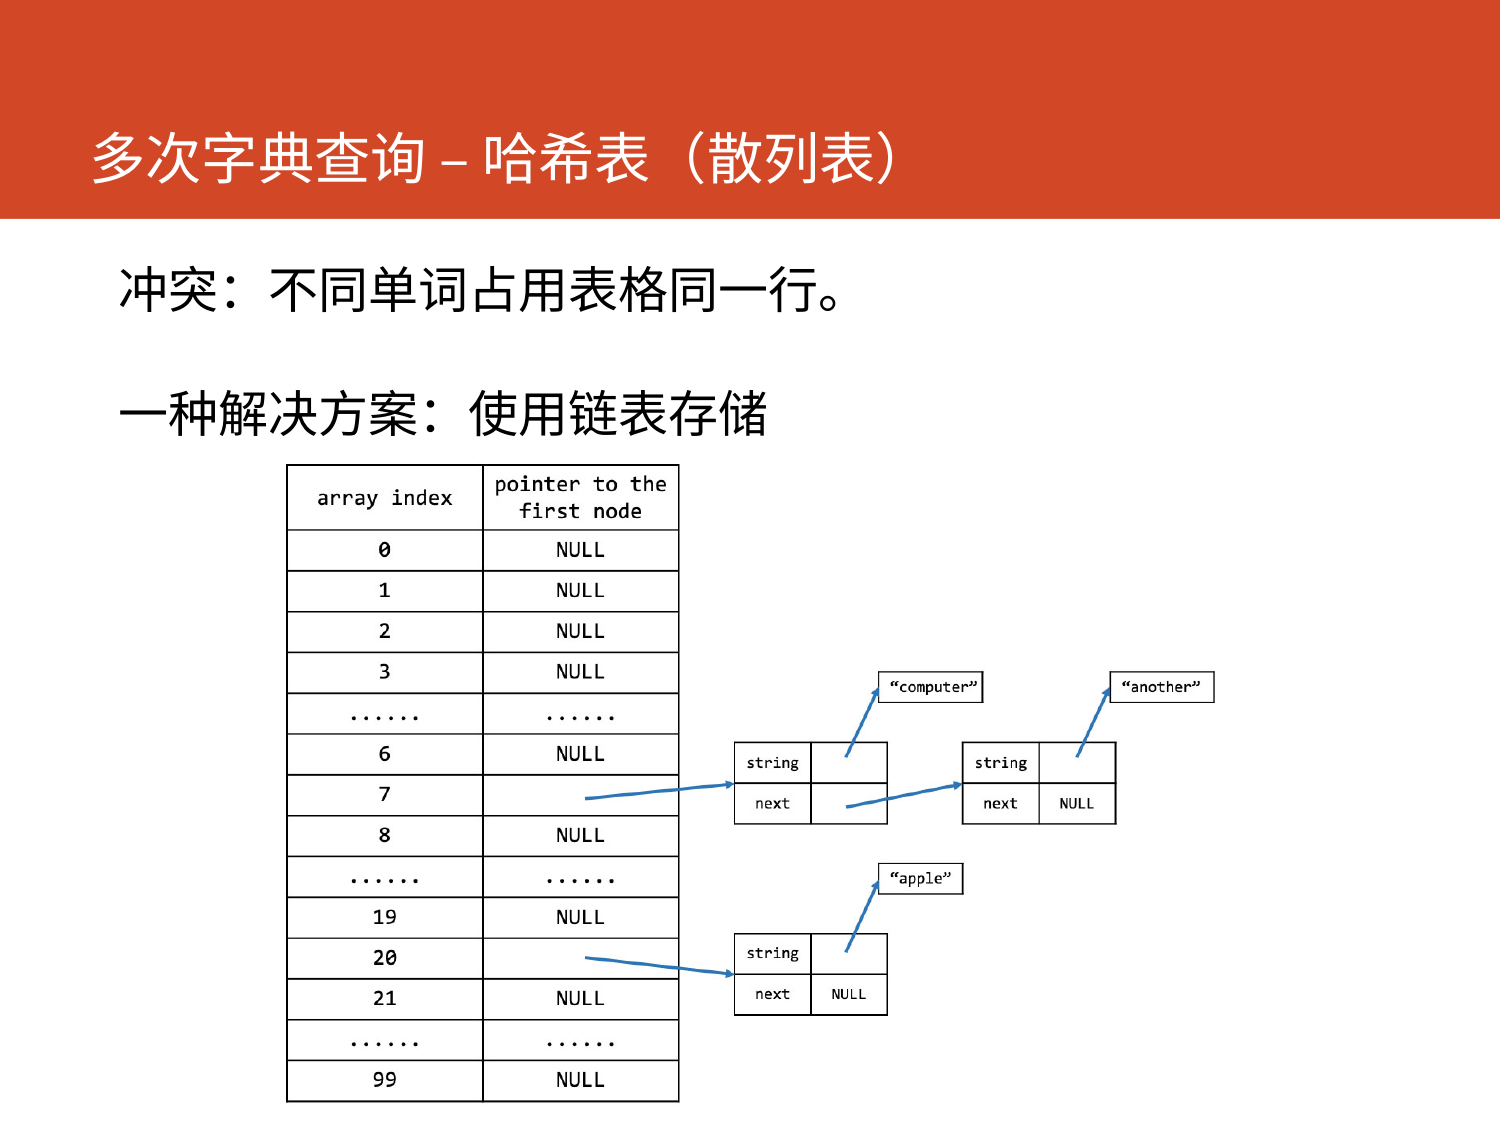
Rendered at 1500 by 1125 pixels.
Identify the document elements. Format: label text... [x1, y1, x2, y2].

list 冲突：不同单词占用表格同一行。 一种解决方案：使用链表存储 [103, 221, 1306, 1014]
title 多次字典查询 – 哈希表（散列表） [74, 0, 1397, 199]
picture [285, 463, 1215, 1107]
